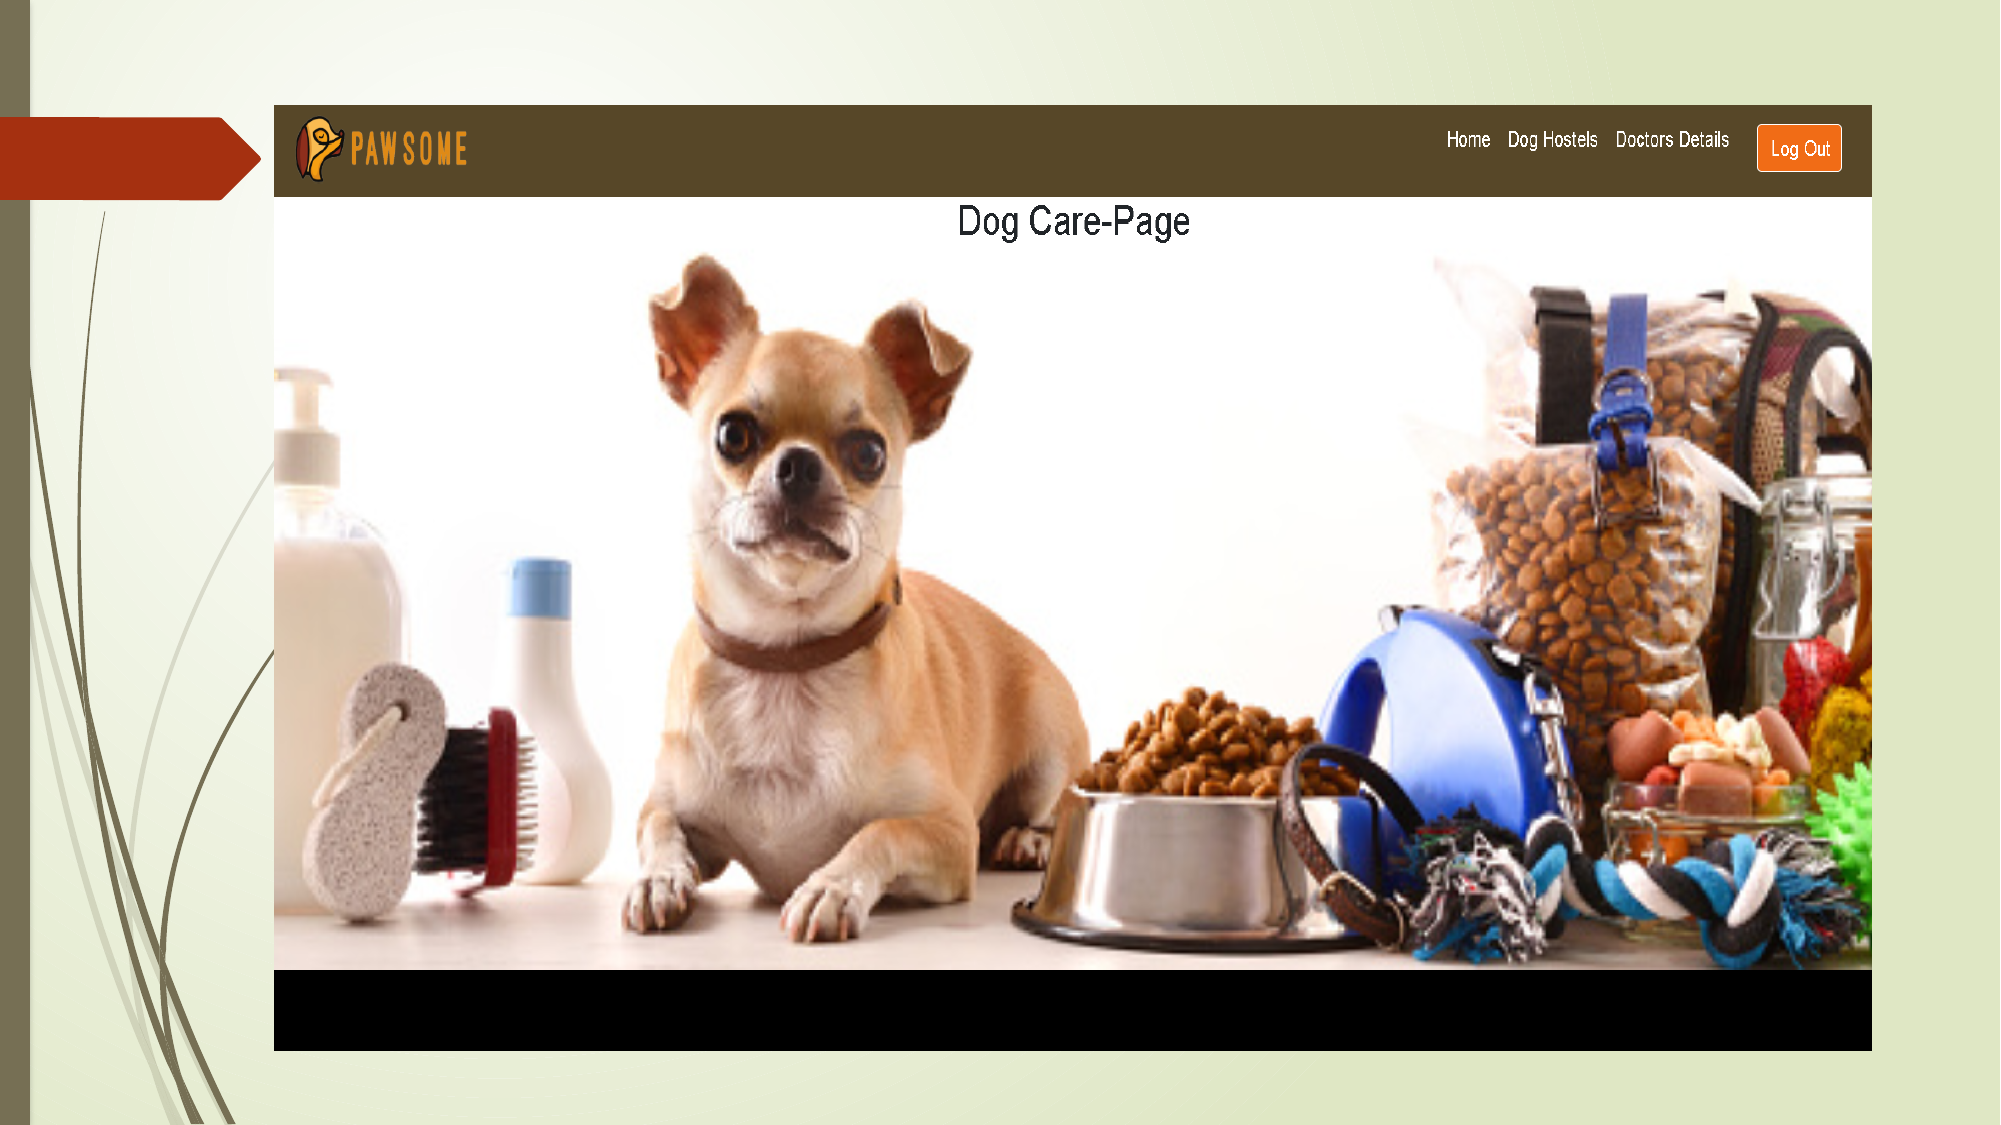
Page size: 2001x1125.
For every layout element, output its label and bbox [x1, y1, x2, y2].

picture [274, 105, 1872, 1051]
